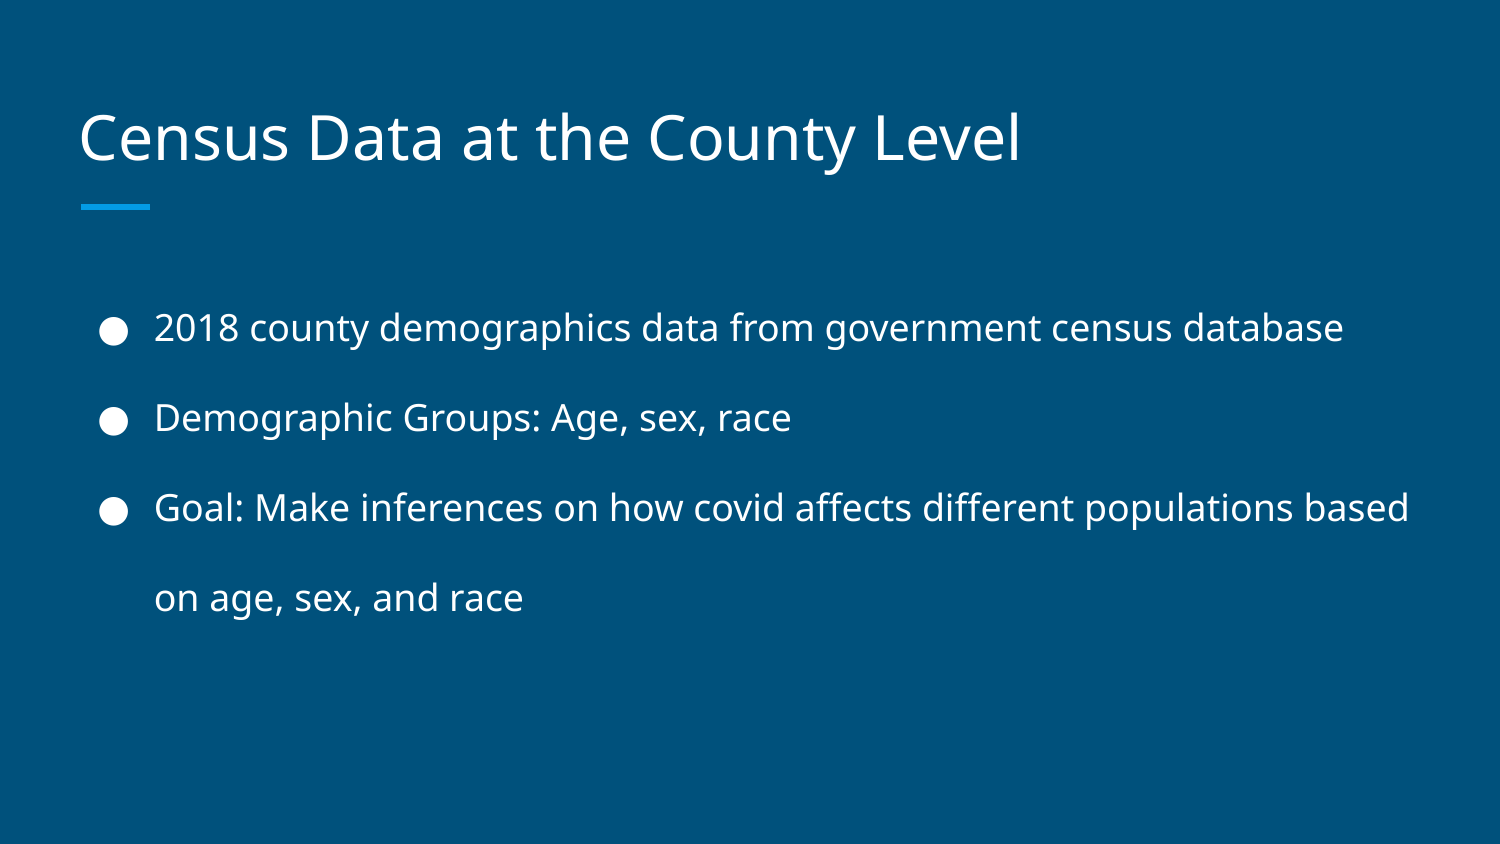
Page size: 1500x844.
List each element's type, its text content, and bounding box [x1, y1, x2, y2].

list 2018 county demographics data from government census database Demographic Groups: Age, sex, race Goal: Make inferences on how covid affects different populations based on age, sex, and race [63, 244, 1437, 750]
title Census Data at the County Level [63, 75, 1437, 188]
